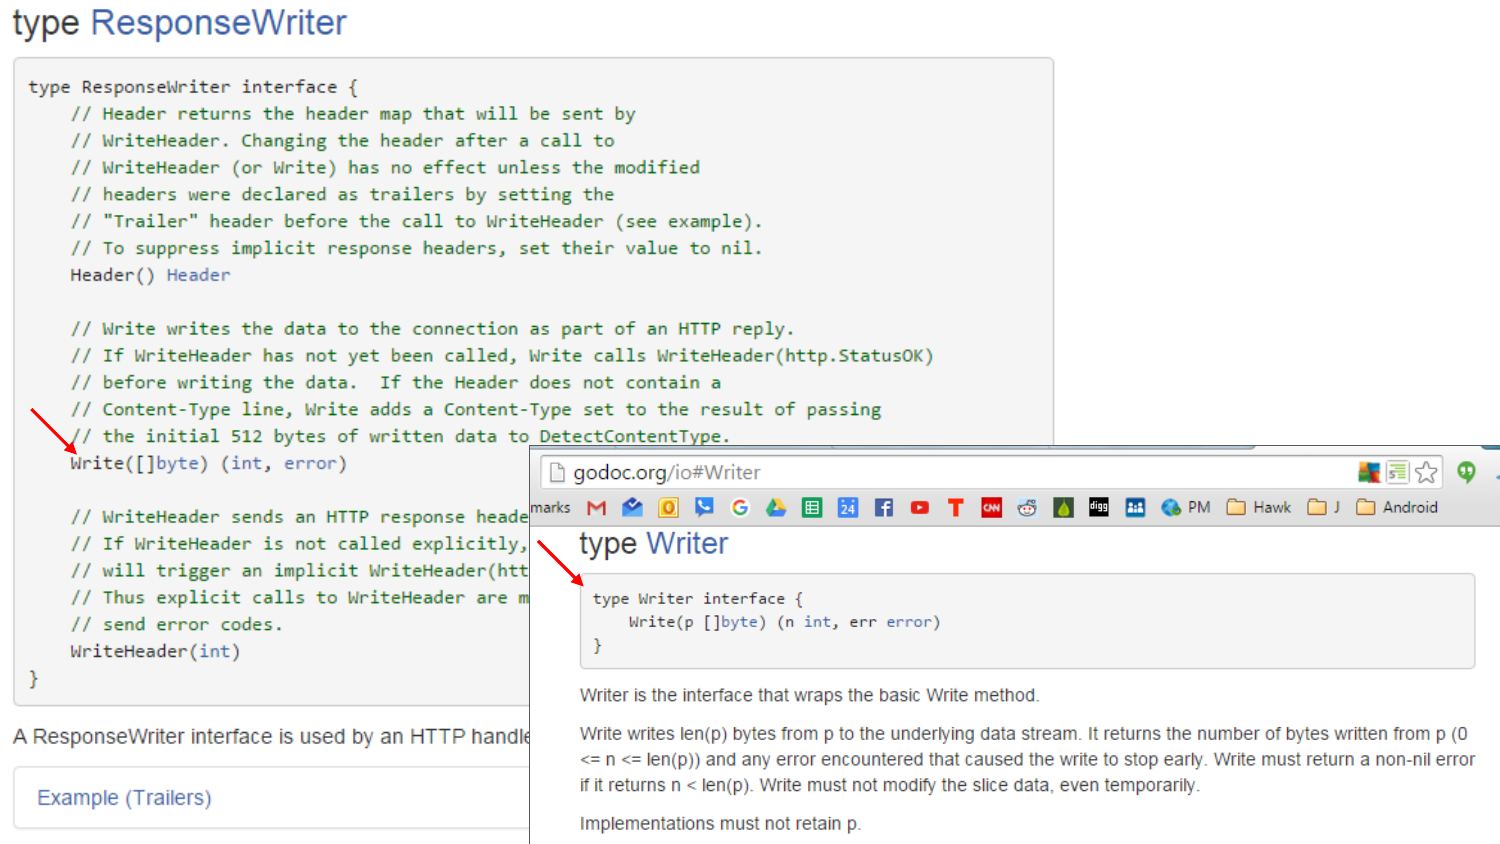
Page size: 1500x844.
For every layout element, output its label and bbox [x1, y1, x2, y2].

picture [0, 0, 1500, 844]
text_box [537, 540, 584, 587]
text_box [31, 408, 78, 455]
